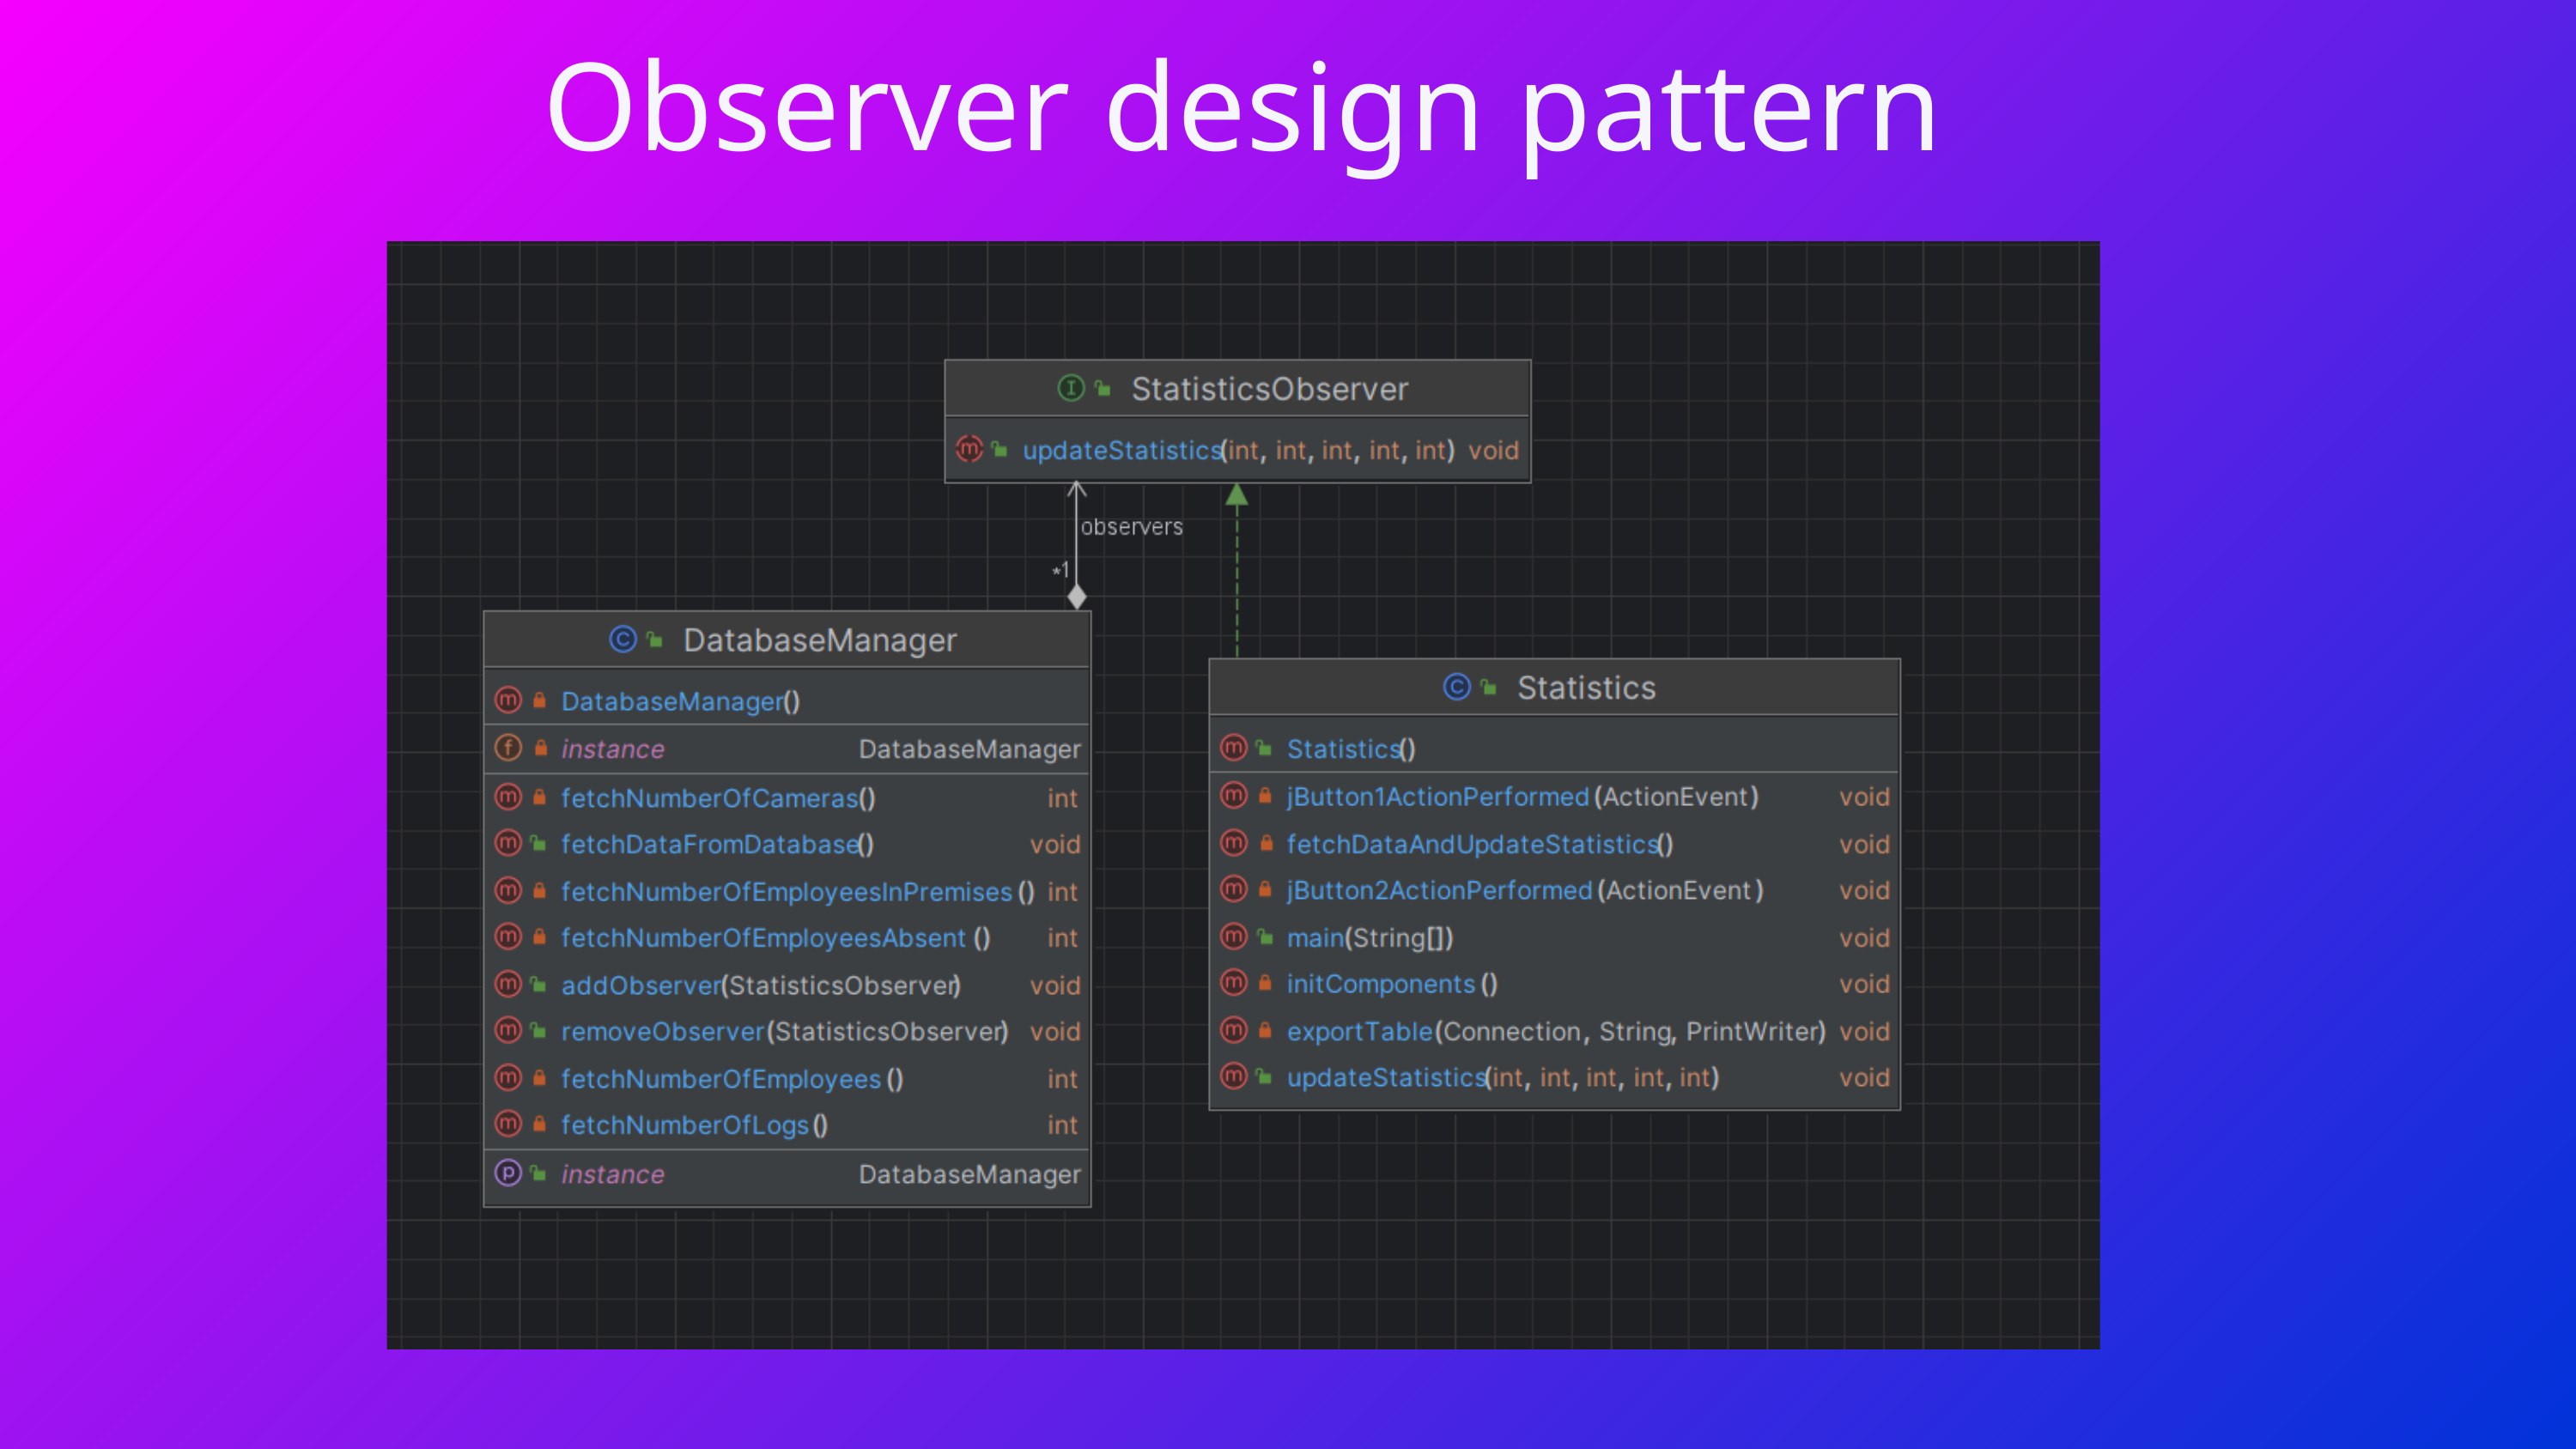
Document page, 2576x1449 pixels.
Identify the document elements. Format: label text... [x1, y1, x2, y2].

text_box Observer design pattern [0, 4, 2488, 175]
text_box [386, 241, 2100, 1349]
